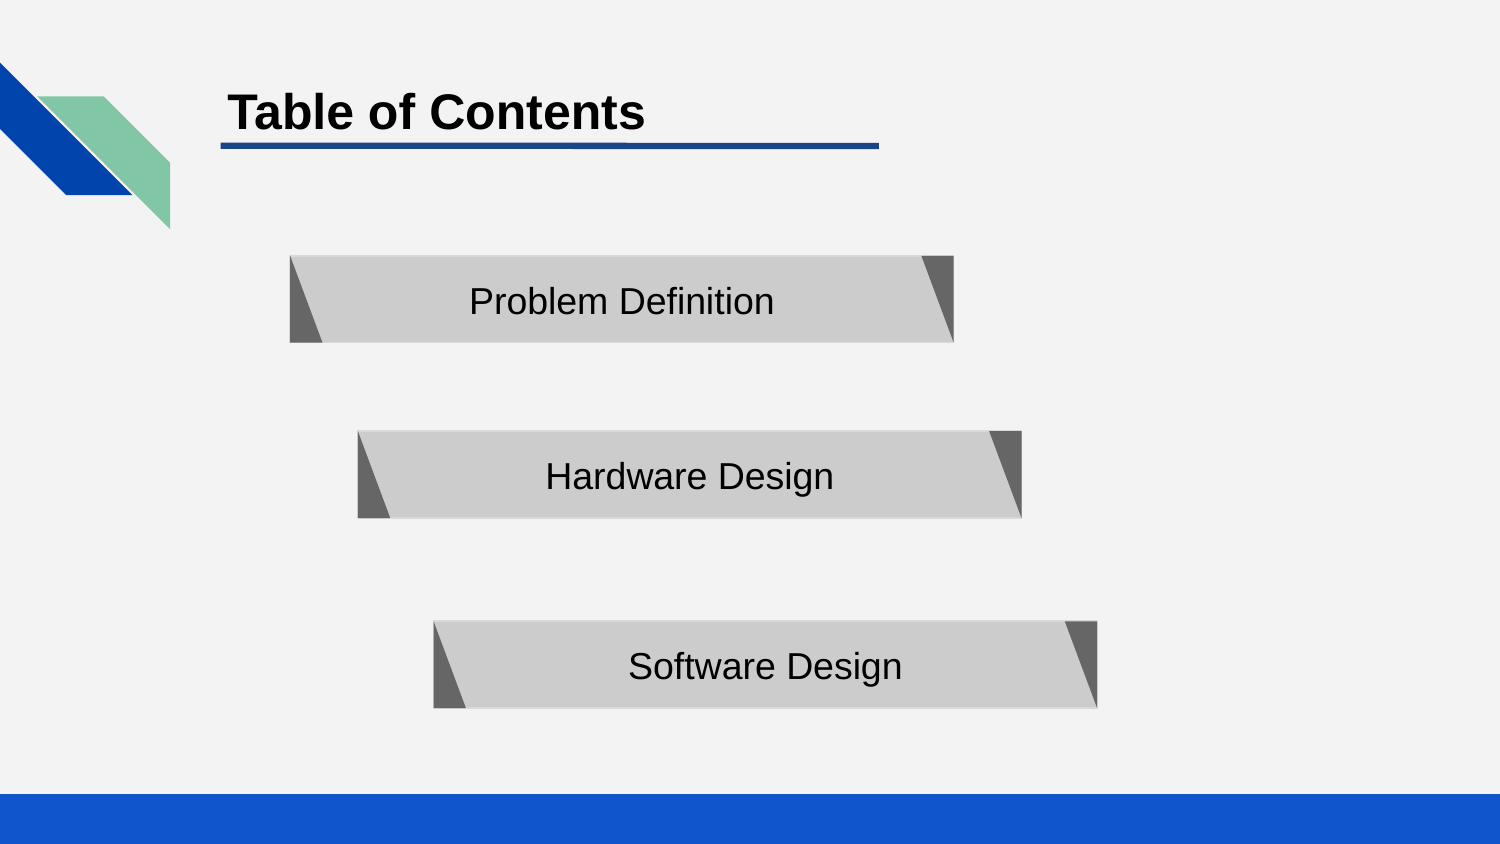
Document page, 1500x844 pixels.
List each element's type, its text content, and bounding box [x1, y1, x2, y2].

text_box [357, 430, 1022, 519]
text_box Table of Contents [212, 64, 1368, 215]
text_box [289, 255, 954, 344]
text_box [433, 621, 1098, 709]
